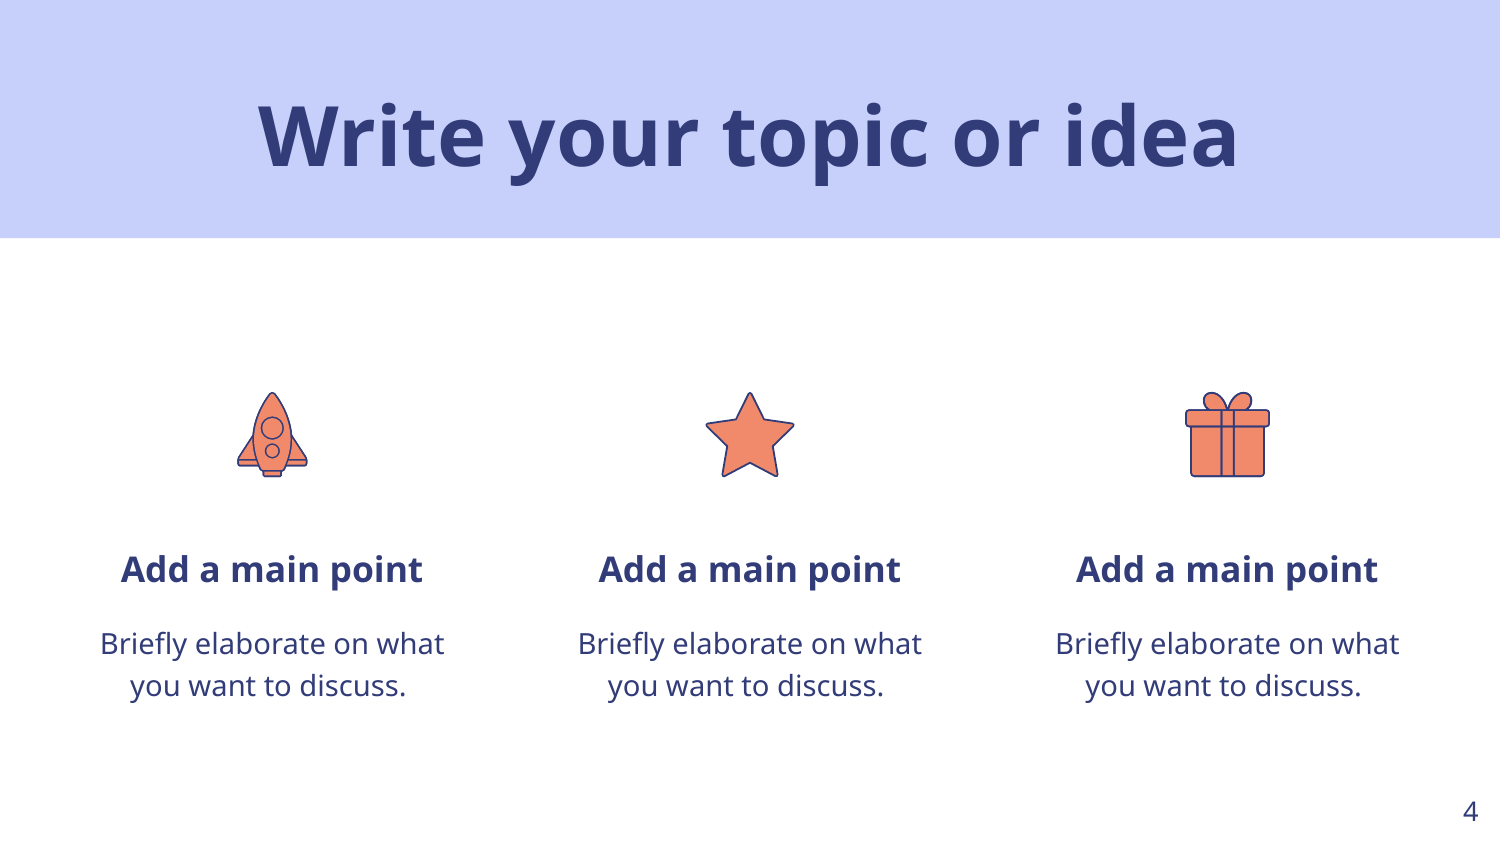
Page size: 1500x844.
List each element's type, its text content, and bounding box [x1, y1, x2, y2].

slide_number 4 [1403, 779, 1494, 844]
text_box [84, 391, 461, 697]
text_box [561, 391, 939, 697]
text_box Write your topic or idea [114, 83, 1386, 184]
text_box [0, 0, 1500, 239]
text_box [1039, 391, 1416, 697]
